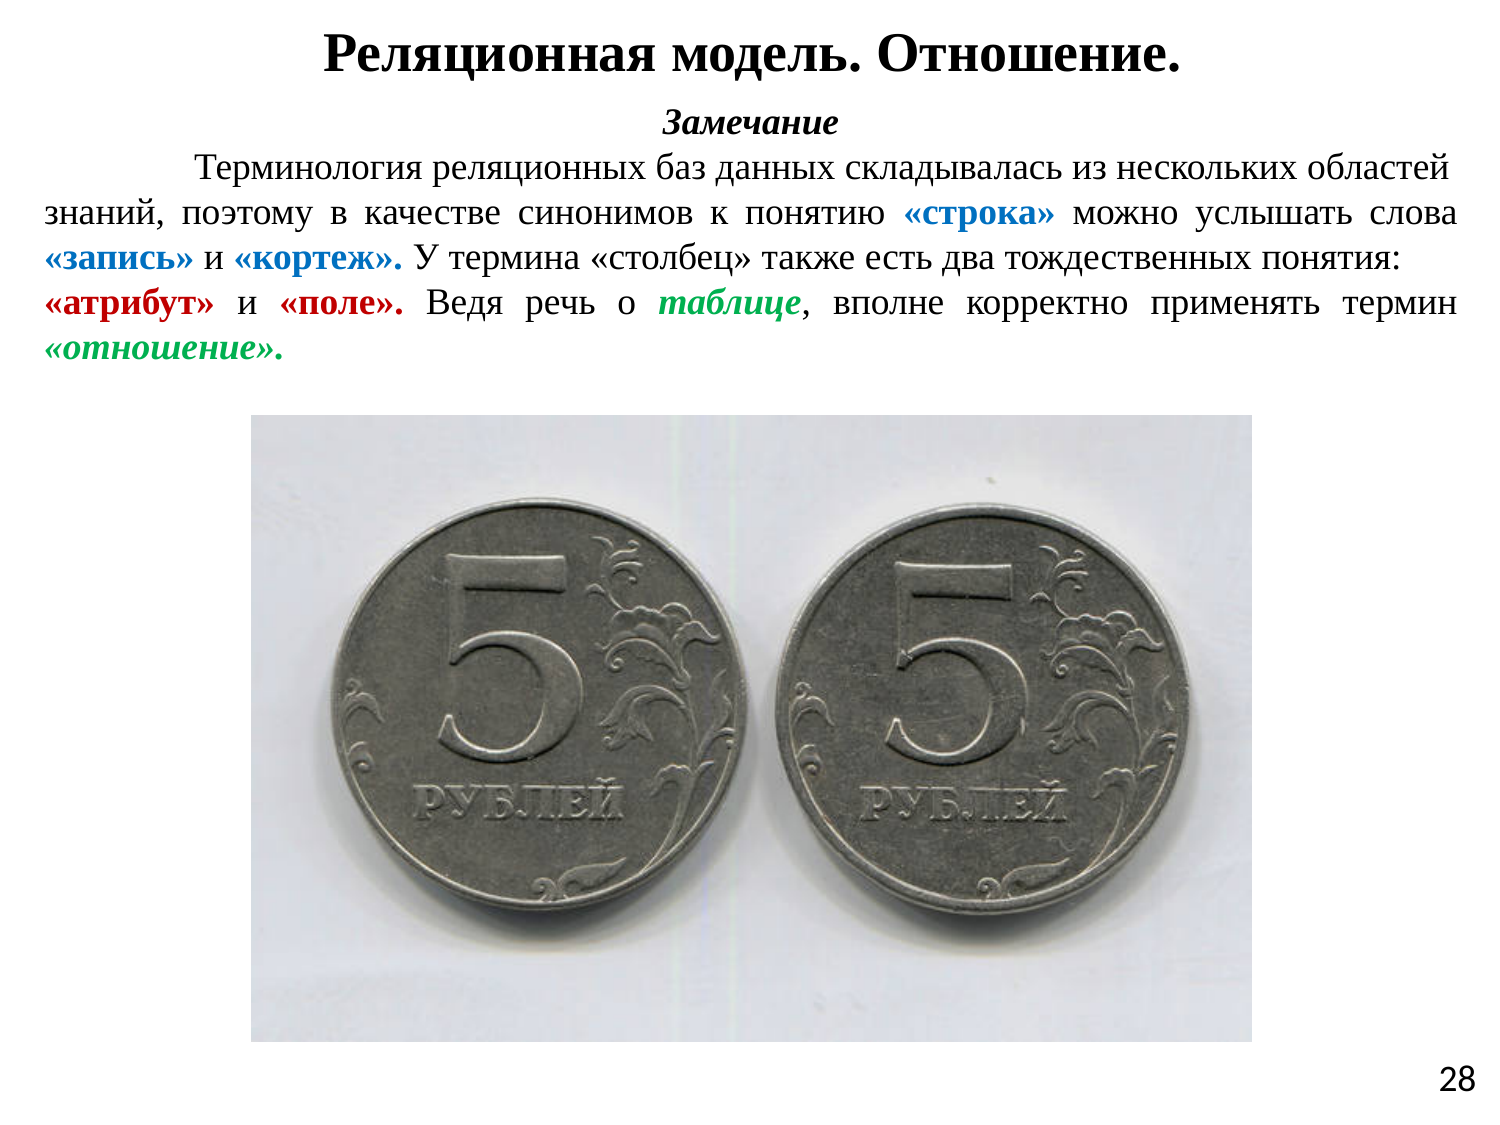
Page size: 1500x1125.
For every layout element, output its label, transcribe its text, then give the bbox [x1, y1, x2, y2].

text_box 28 [1423, 1046, 1492, 1107]
title Реляционная модель. Отношение. [32, 7, 1473, 89]
picture [250, 414, 1252, 1042]
text_box Замечание Терминология реляционных баз данных складывалась из нескольких областей знаний, поэтому в качестве синонимов к понятию «строка» можно услышать слова «запись» и «кортеж». У термина «столбец» также есть два тождественных понятия: «атрибут» и «поле». Ведя речь о таблице, вполне корректно применять термин «отношение». [29, 89, 1473, 375]
